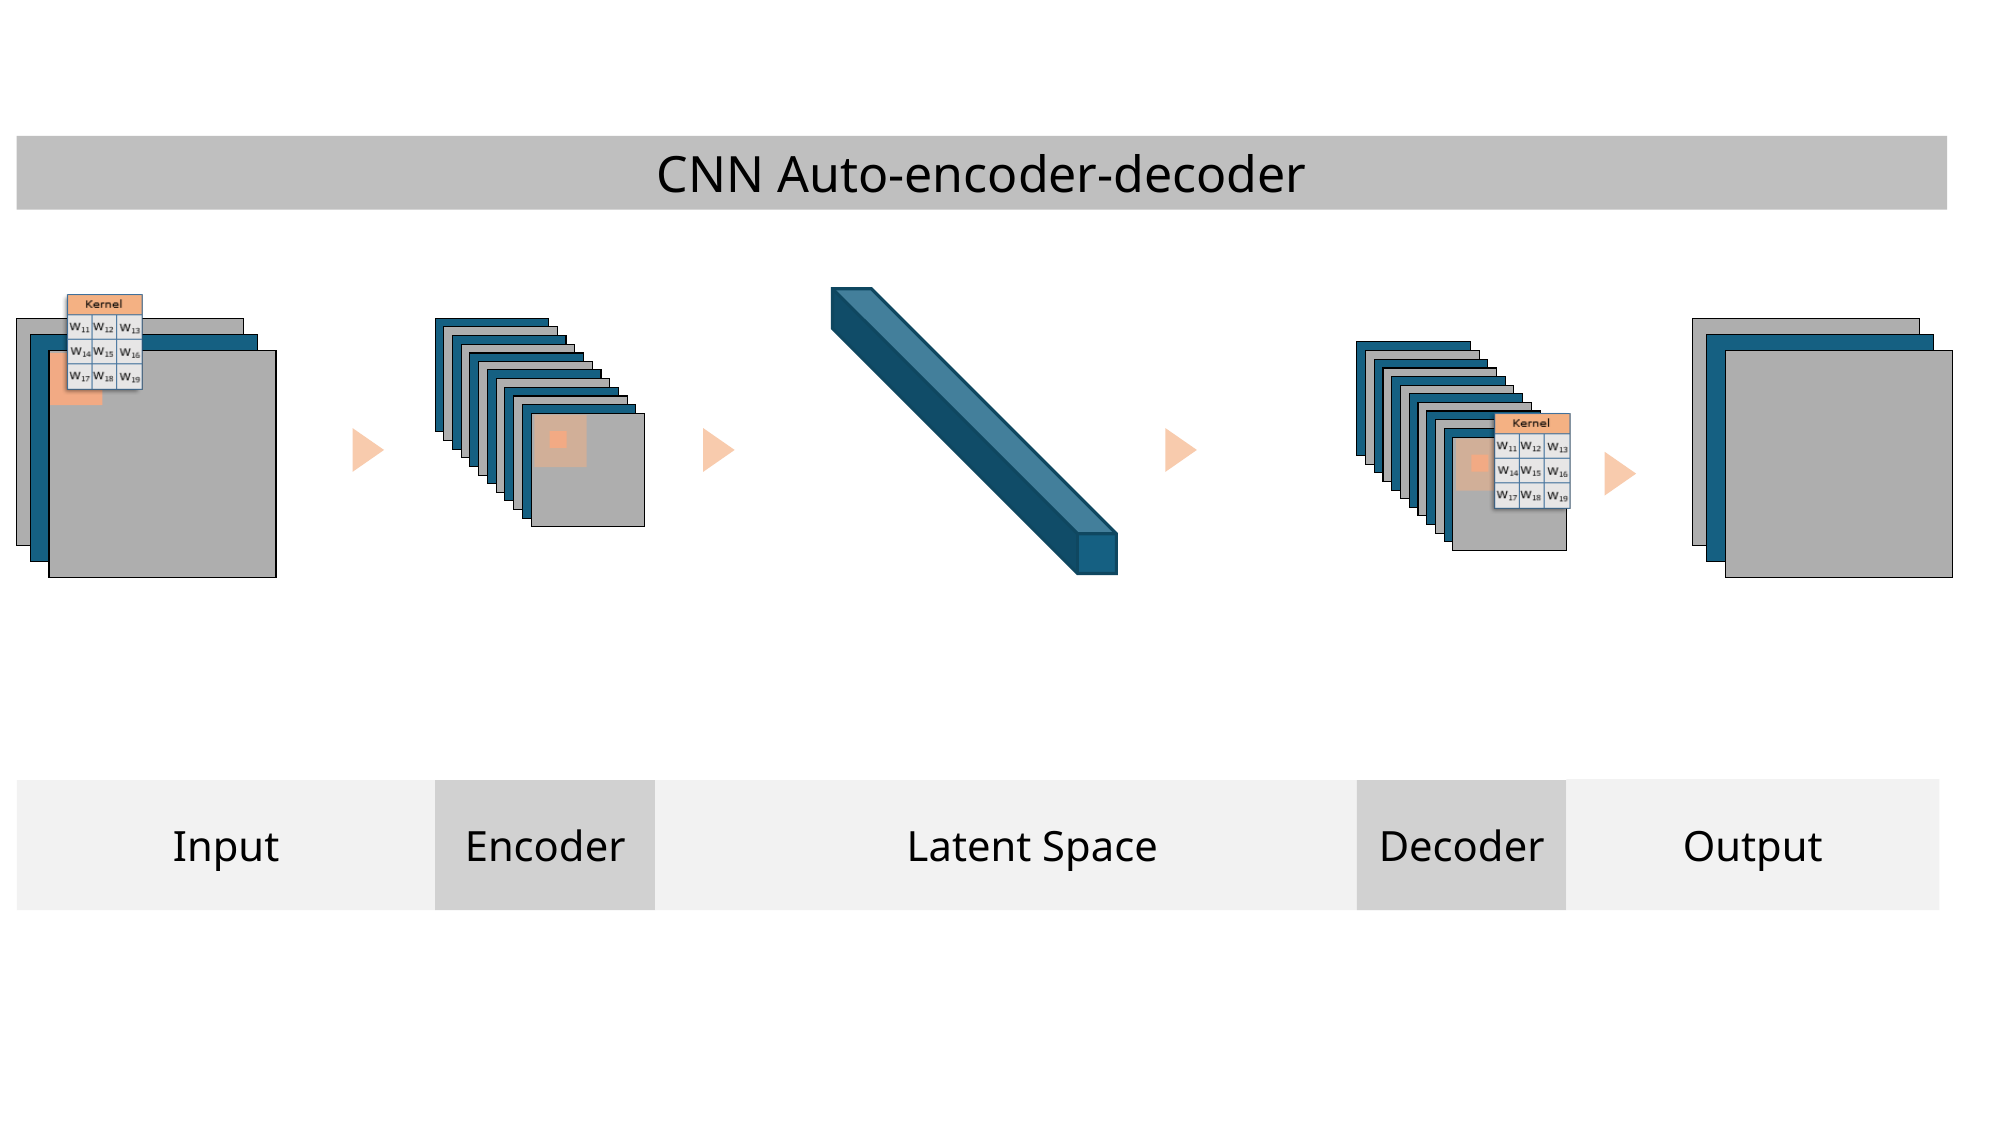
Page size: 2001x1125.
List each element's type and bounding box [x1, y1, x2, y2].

text_box [15, 135, 1953, 911]
